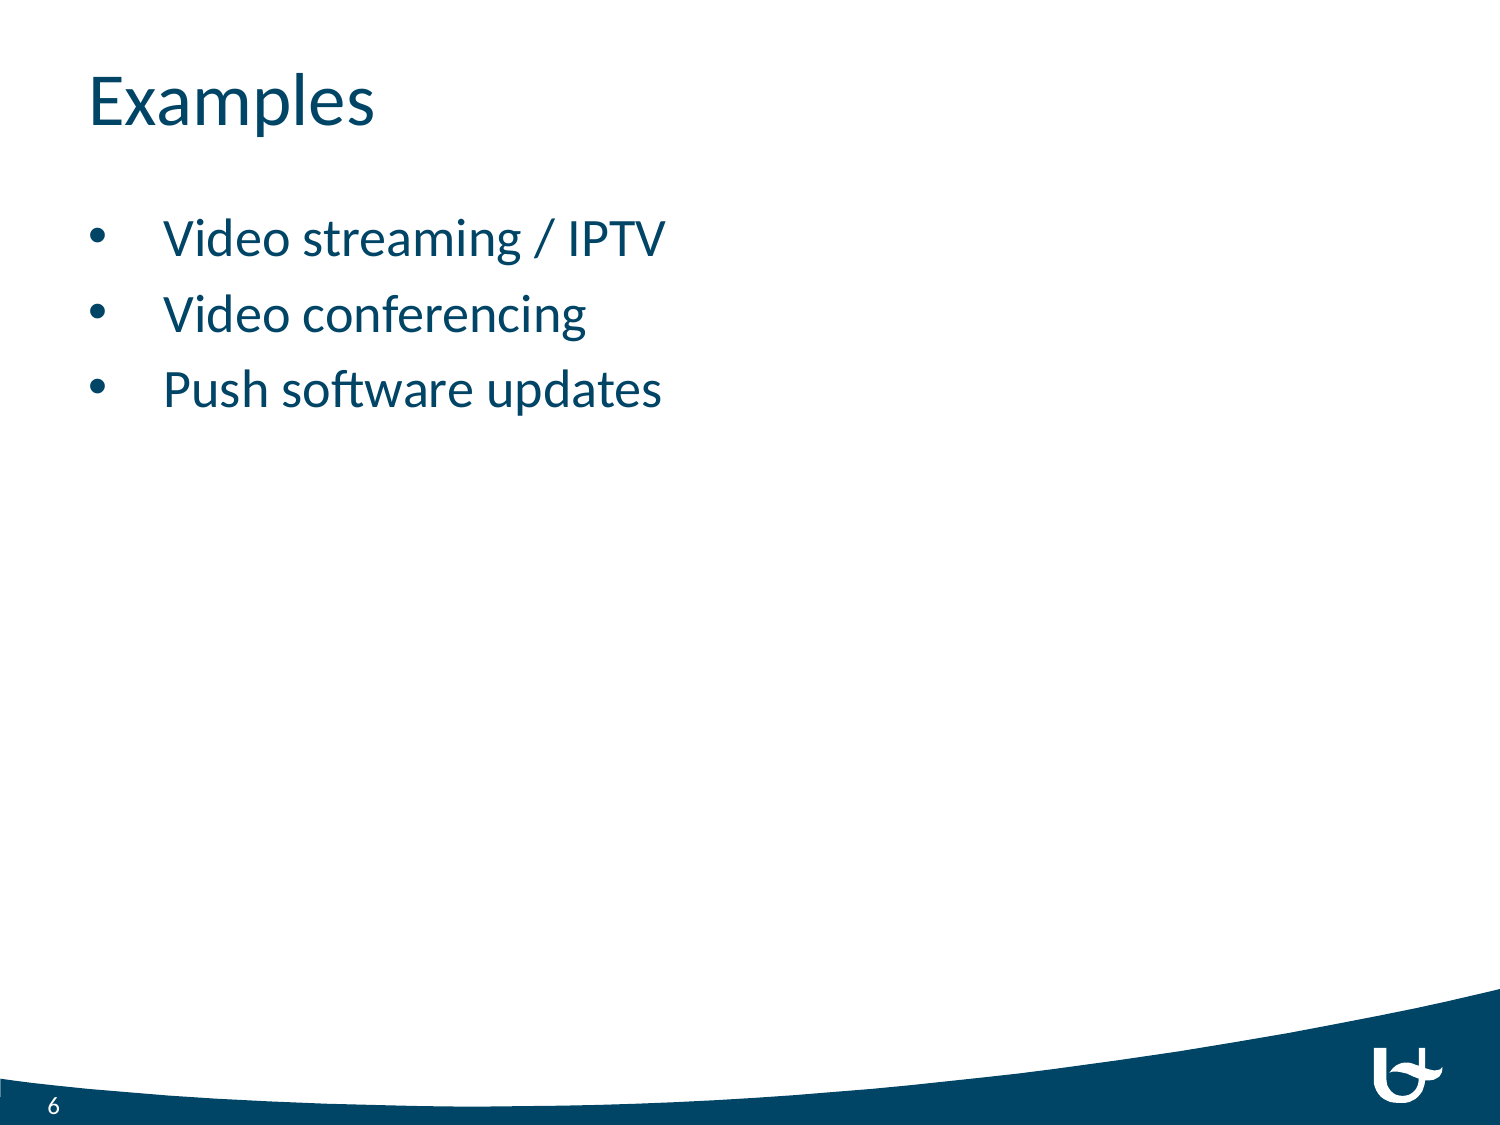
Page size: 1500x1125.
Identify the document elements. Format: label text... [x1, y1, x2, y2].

list Video streaming / IPTV Video conferencing Push software updates [88, 196, 1412, 1000]
slide_number 6 [0, 1083, 75, 1125]
title Examples [88, 19, 1412, 173]
